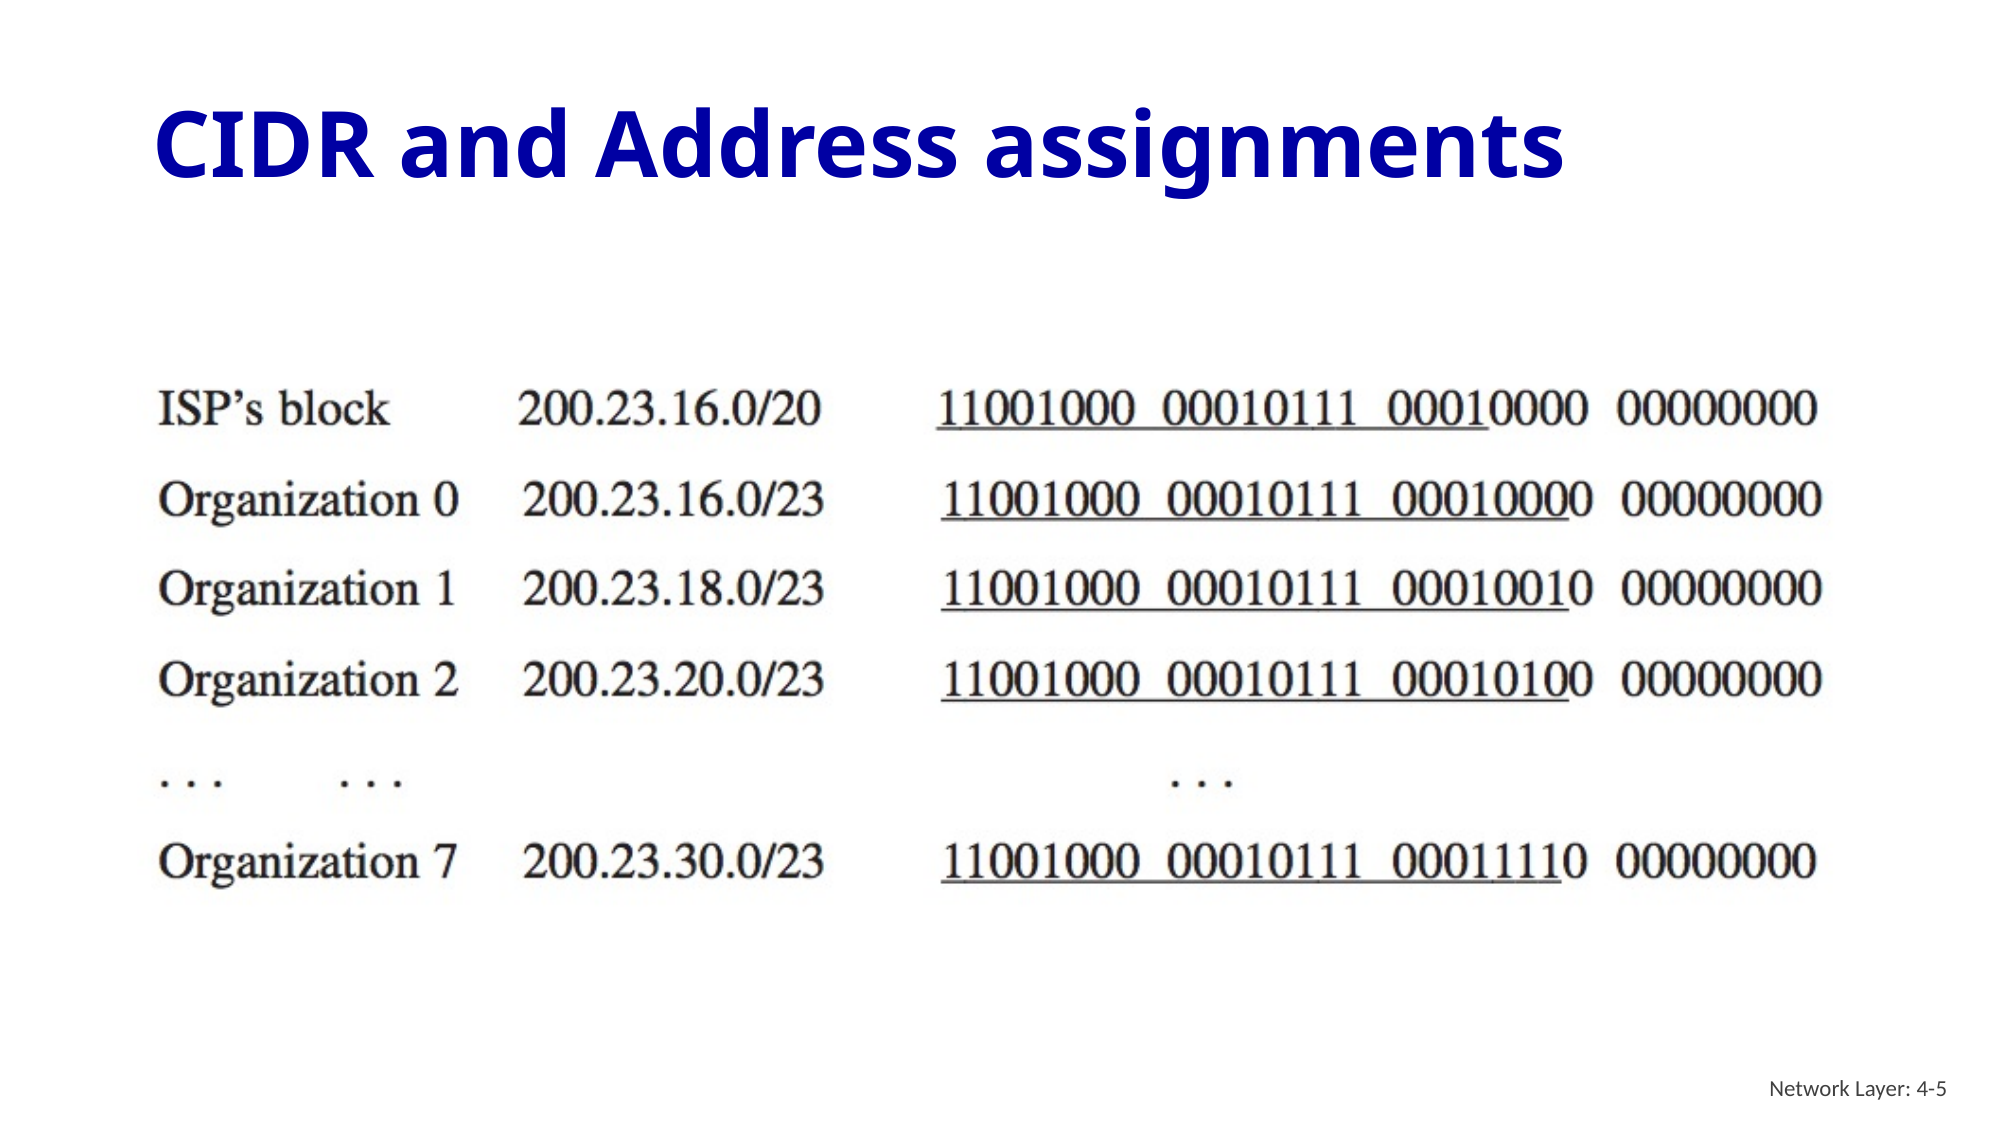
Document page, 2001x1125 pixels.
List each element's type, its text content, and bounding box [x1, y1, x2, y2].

title CIDR and Address assignments [137, 74, 1863, 221]
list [137, 359, 1863, 920]
slide_number Network Layer: 4-5 [1512, 1056, 1963, 1117]
